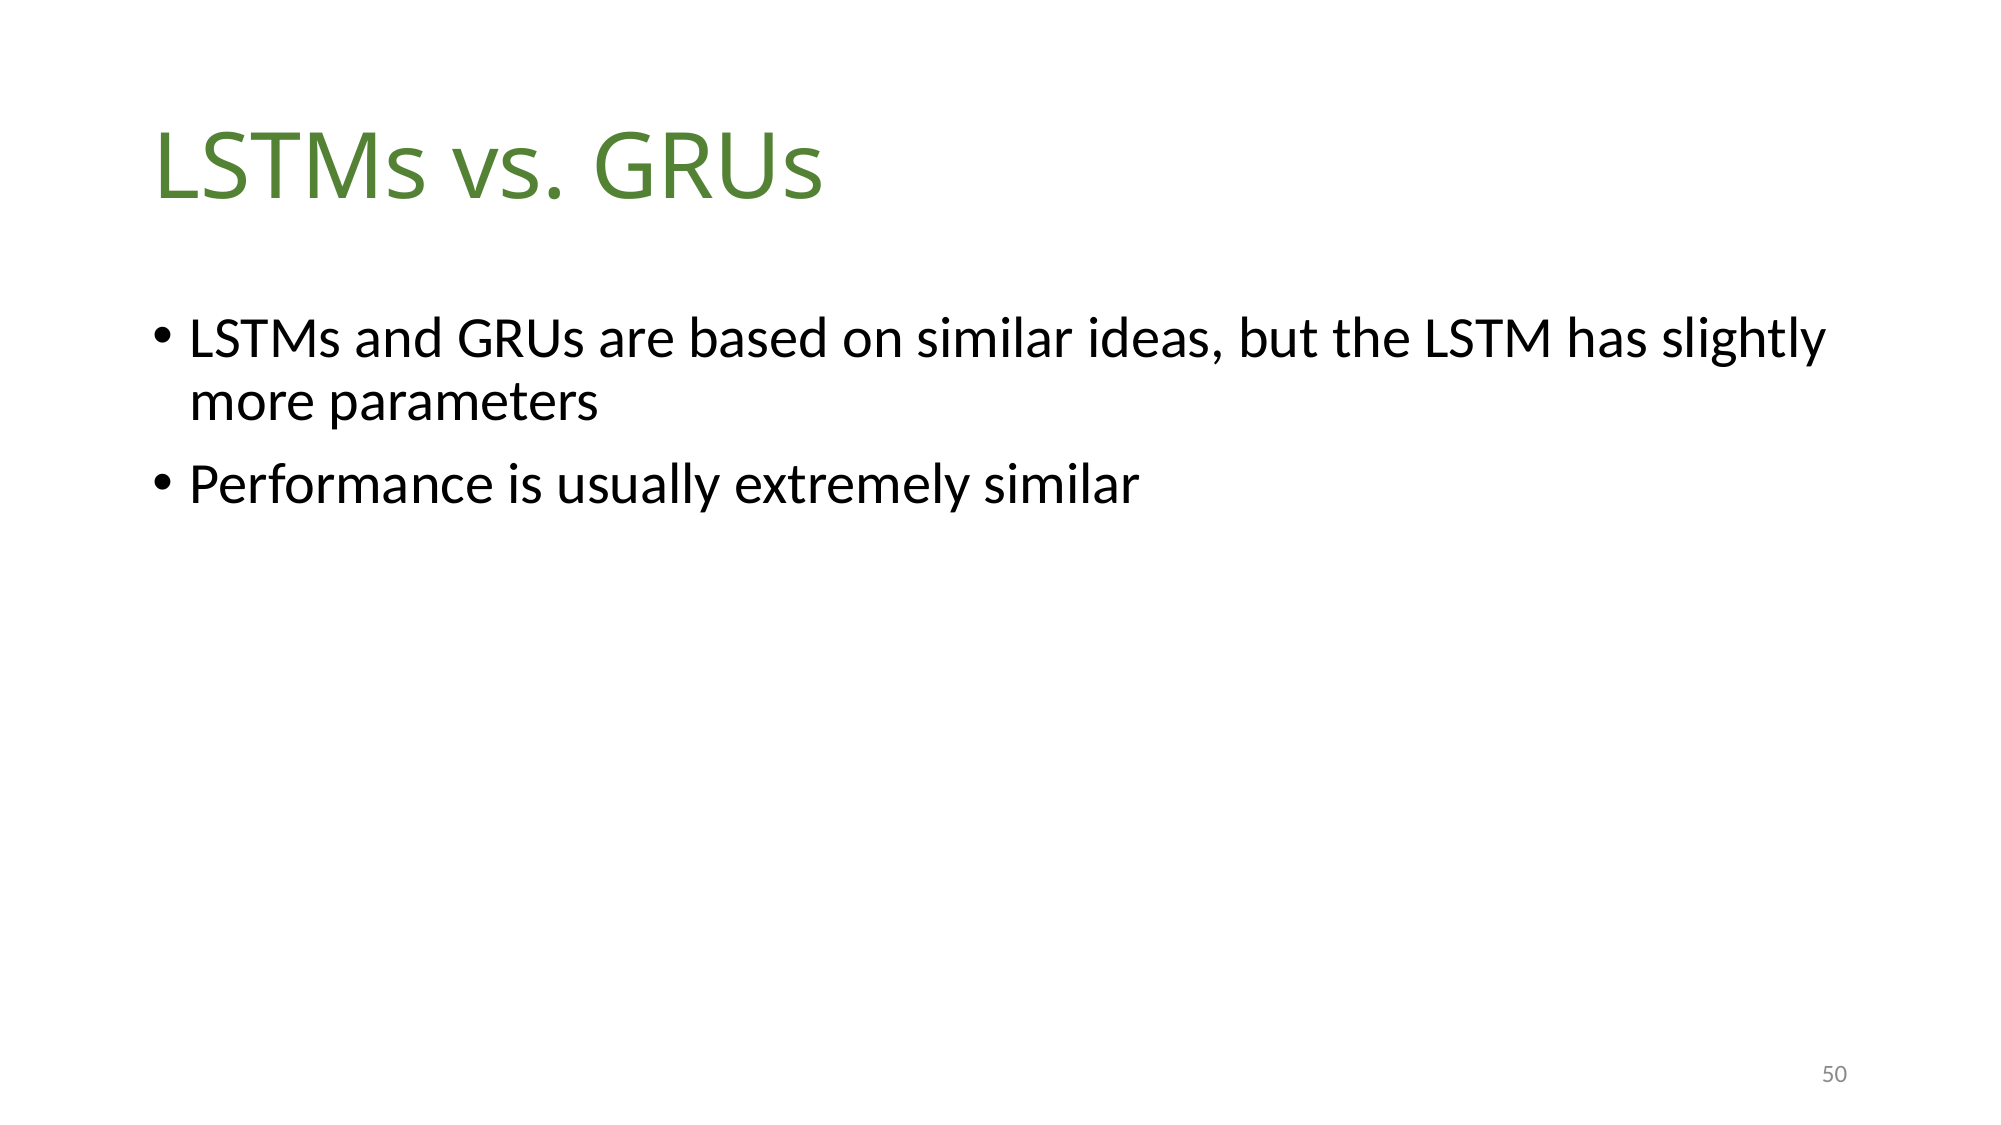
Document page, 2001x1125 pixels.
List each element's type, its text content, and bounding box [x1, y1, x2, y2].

list LSTMs and GRUs are based on similar ideas, but the LSTM has slightly more parameters Performance is usually extremely similar [137, 299, 1863, 1014]
title LSTMs vs. GRUs [137, 59, 1863, 278]
slide_number 50 [1412, 1042, 1863, 1103]
